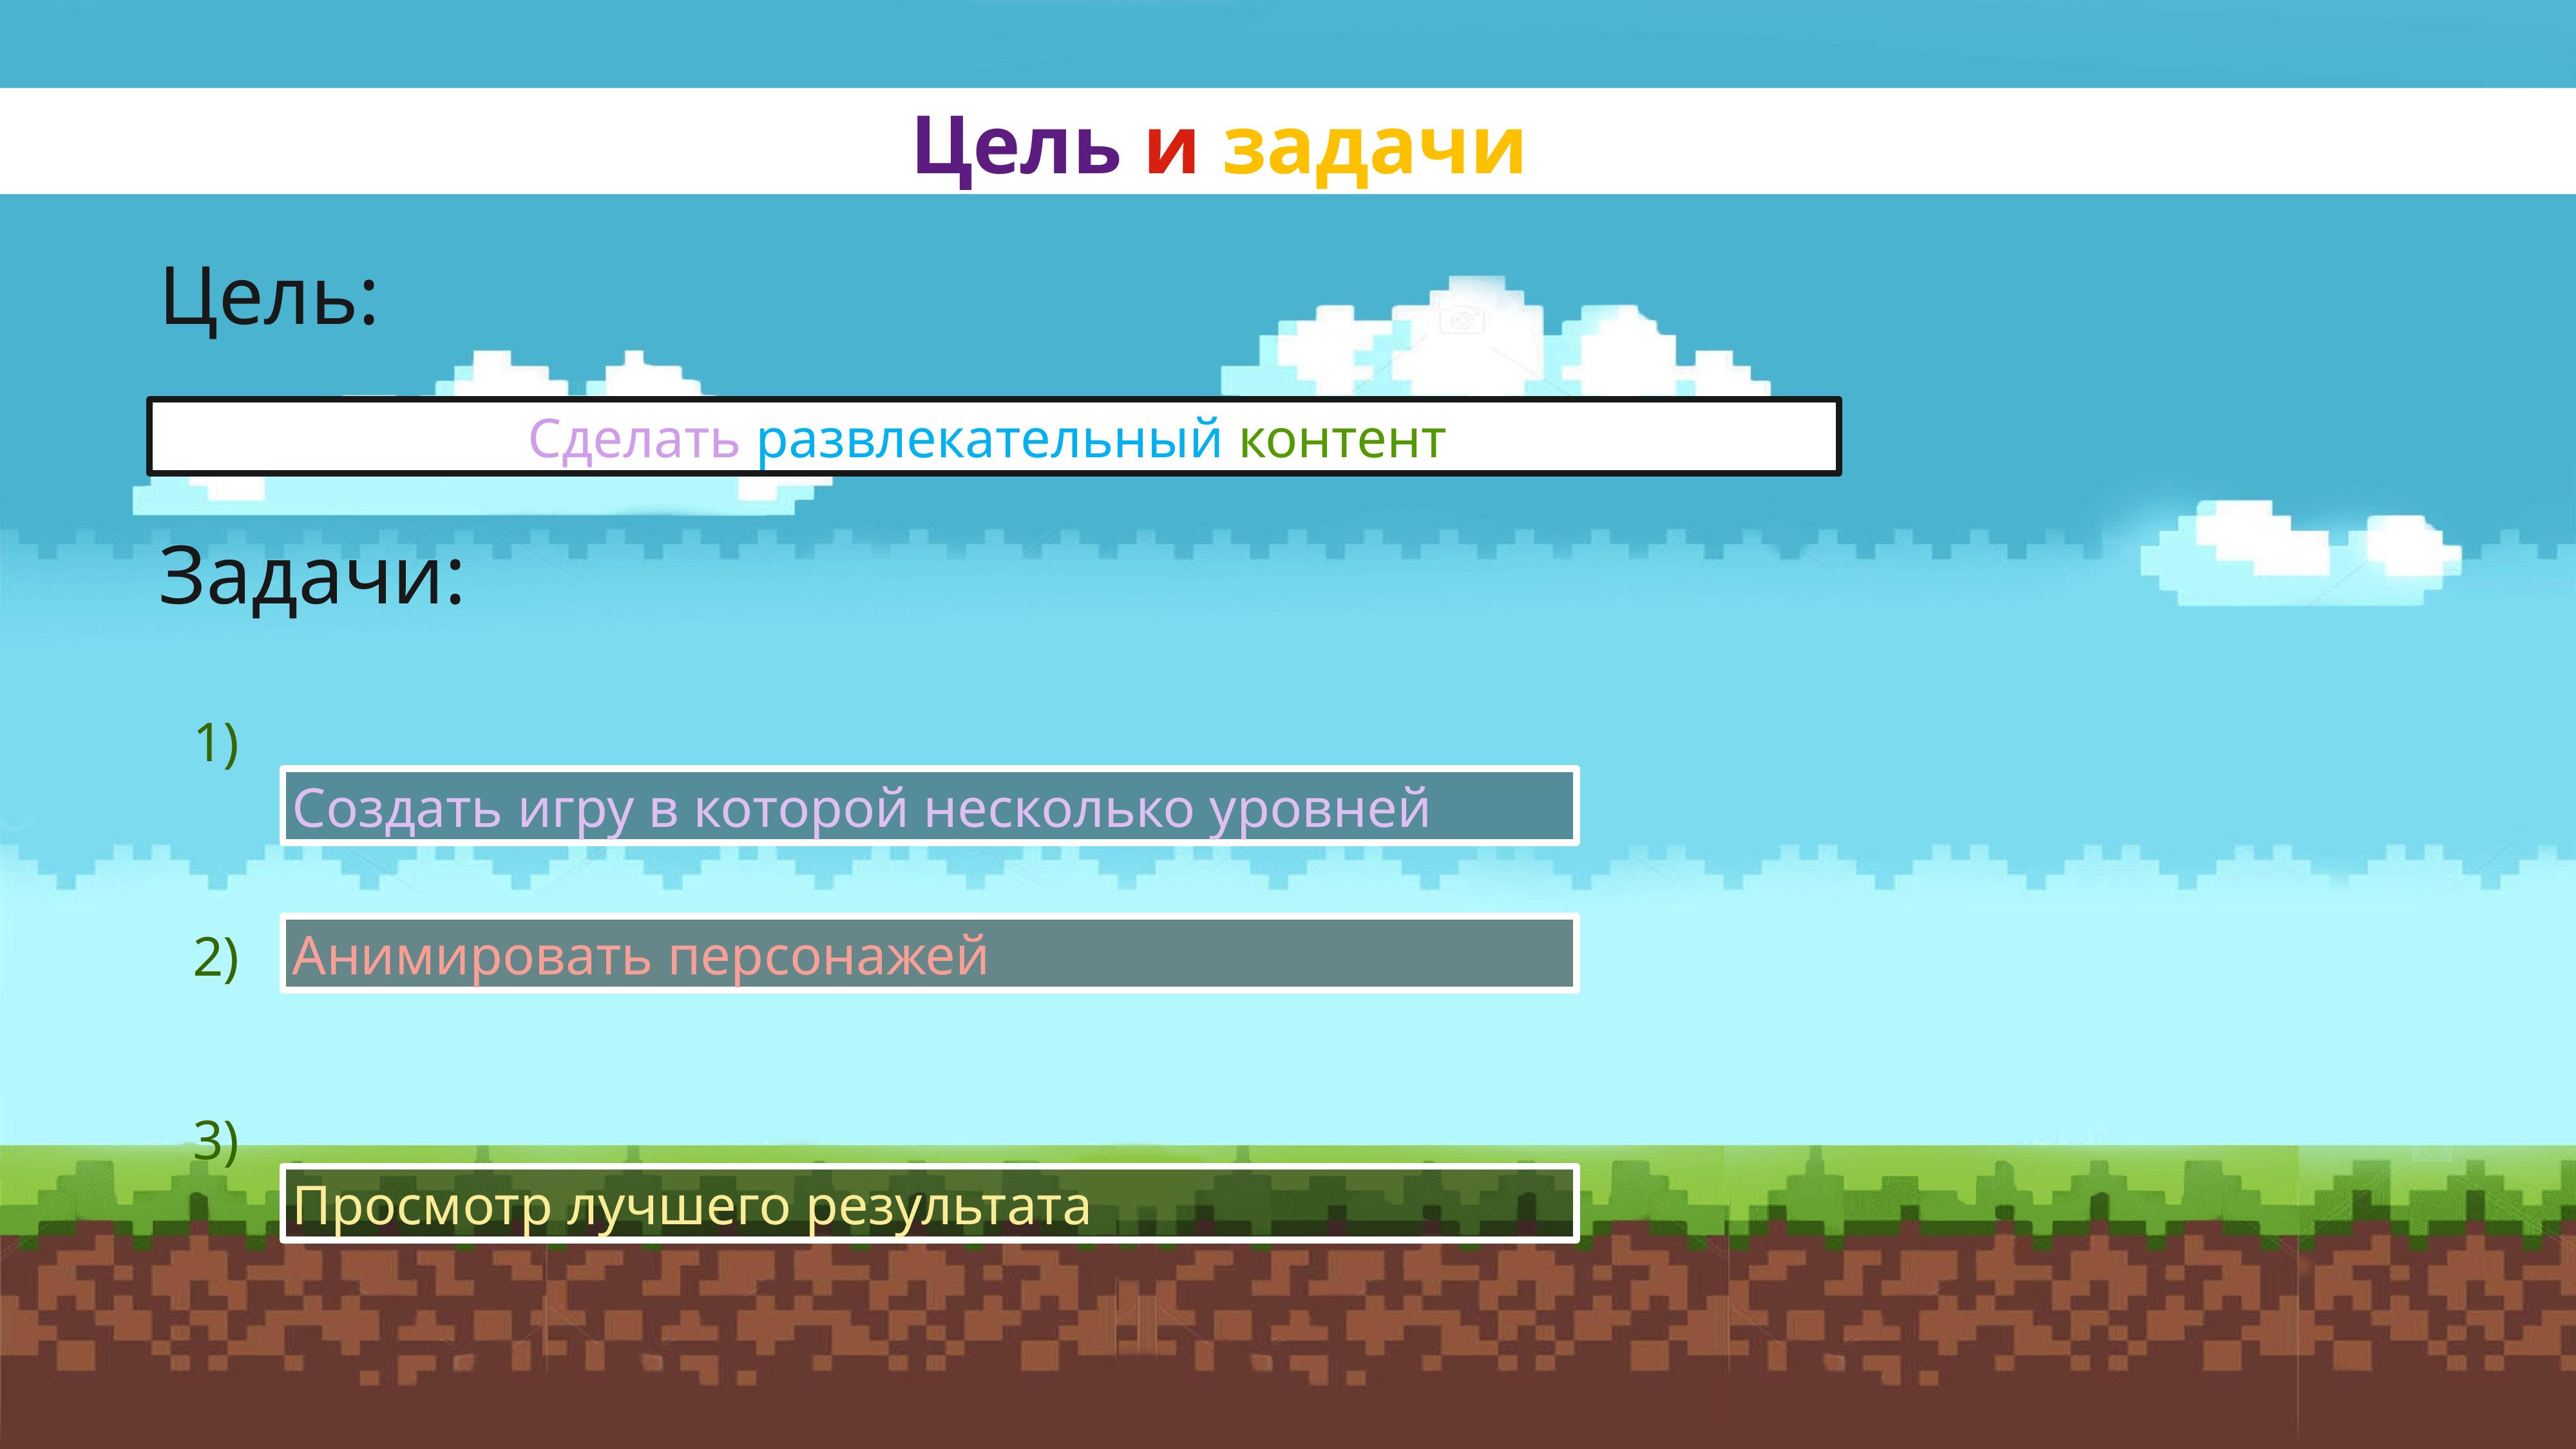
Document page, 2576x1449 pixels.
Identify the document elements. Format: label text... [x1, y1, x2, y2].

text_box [149, 1100, 1577, 1240]
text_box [149, 703, 1577, 843]
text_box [149, 915, 1577, 992]
picture [0, 0, 2576, 88]
text_box Цель и задачи [0, 88, 2576, 194]
text_box Задачи: [149, 518, 807, 625]
picture [0, 194, 2576, 1449]
text_box Сделать развлекательный контент [149, 399, 1840, 473]
text_box Цель: [149, 238, 807, 345]
